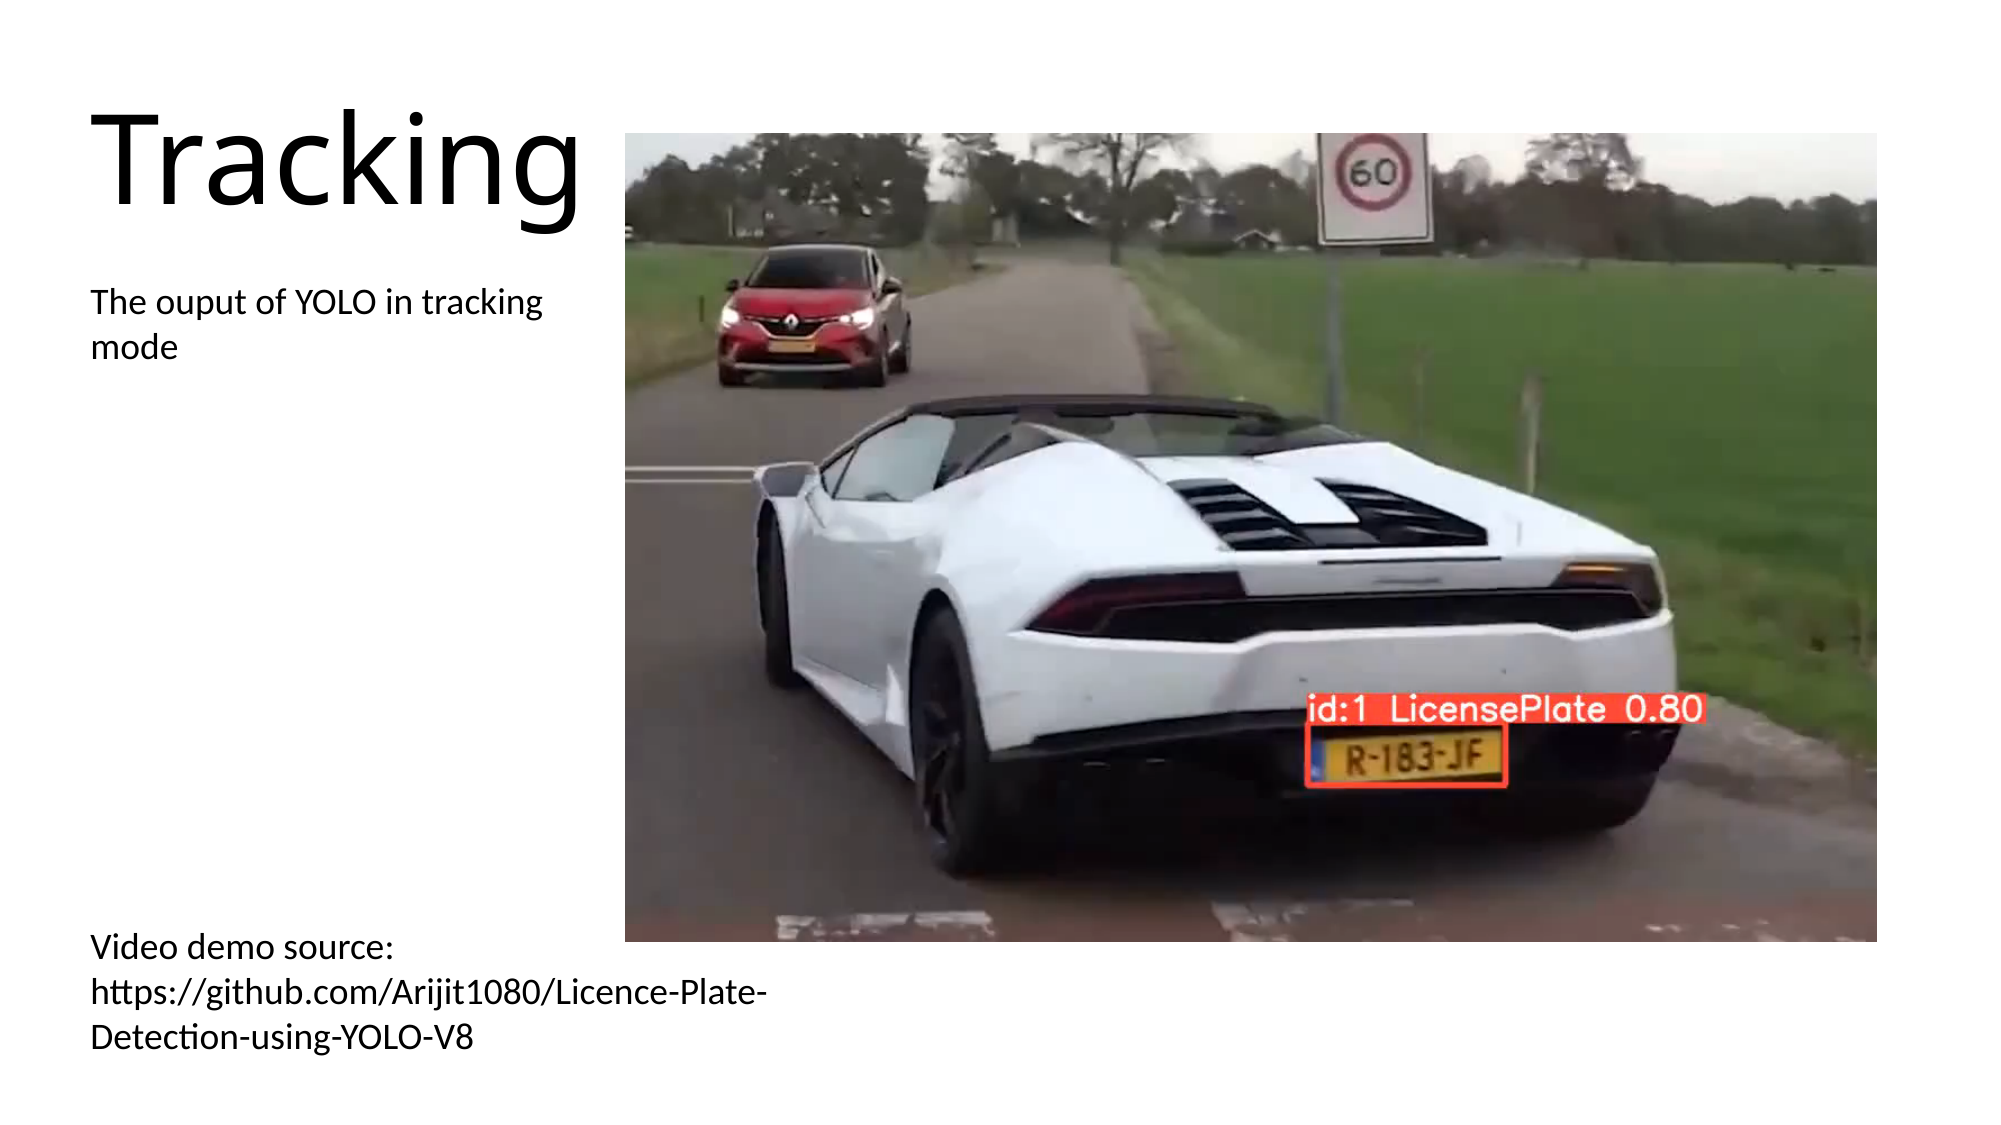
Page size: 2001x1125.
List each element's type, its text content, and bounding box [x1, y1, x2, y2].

title Tracking [75, 58, 1284, 270]
text_box The ouput of YOLO in tracking mode [75, 269, 587, 375]
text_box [624, 133, 1878, 943]
text_box Video demo source: https://github.com/Arijit1080/Licence-Plate-Detection-using-YOLO-V8 [75, 914, 825, 1065]
